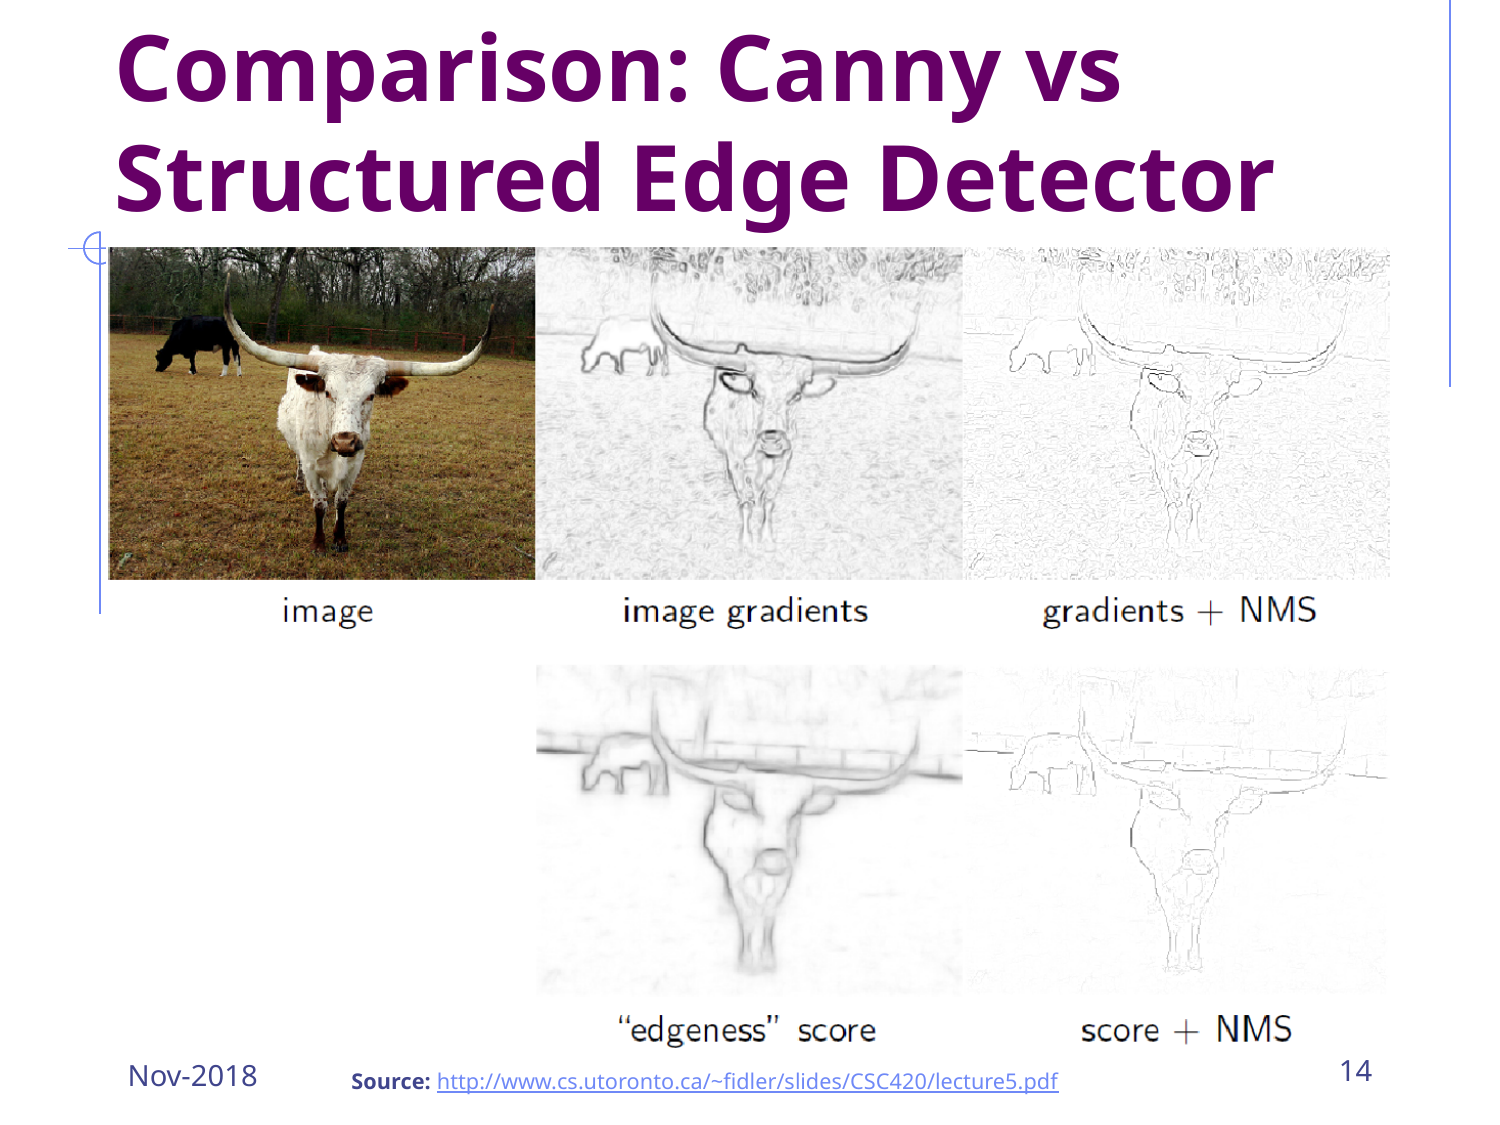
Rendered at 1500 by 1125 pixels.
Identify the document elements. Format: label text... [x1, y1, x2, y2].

text_box Source: http://www.cs.utoronto.ca/~fidler/slides/CSC420/lecture5.pdf [336, 1063, 1164, 1111]
picture [105, 243, 1394, 1055]
slide_number ‹#› [1164, 1063, 1388, 1100]
slide_number Nov-2018 [112, 1063, 336, 1100]
title Comparison: Canny vs Structured Edge Detector [99, 50, 1375, 238]
